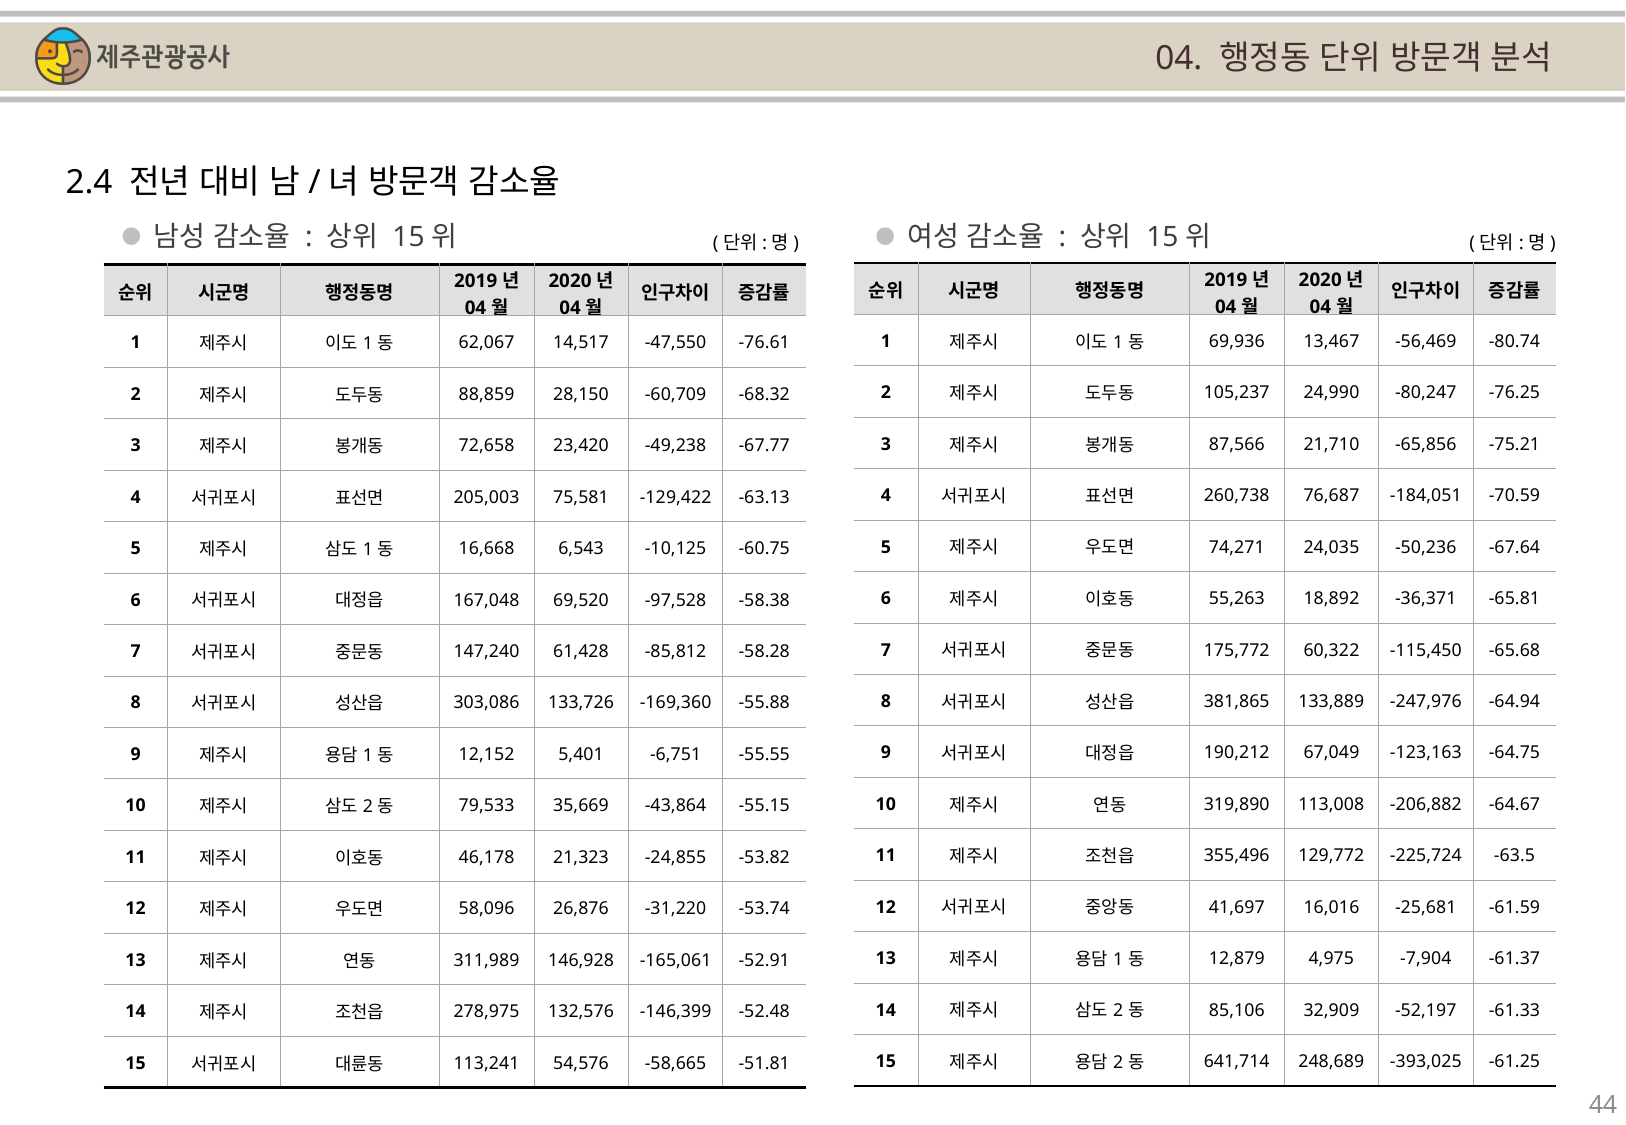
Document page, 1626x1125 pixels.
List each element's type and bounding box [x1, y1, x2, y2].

table_cell [1031, 778, 1189, 828]
picture [31, 26, 232, 87]
table_cell [281, 574, 439, 624]
table_cell [168, 471, 280, 521]
table_cell [1379, 624, 1473, 674]
table_cell [168, 625, 280, 676]
table_cell [281, 625, 439, 676]
table_cell [104, 419, 167, 470]
table_cell [1379, 829, 1473, 880]
table_cell [723, 779, 806, 830]
table_header [1379, 264, 1473, 314]
table_cell [723, 985, 806, 1036]
table_cell [1190, 726, 1284, 777]
table_cell [723, 368, 806, 418]
table_cell [535, 419, 628, 470]
table_cell [281, 728, 439, 778]
table_cell [281, 934, 439, 984]
table_cell [104, 779, 167, 830]
text_box [1042, 28, 1595, 84]
table_cell [281, 522, 439, 573]
table_cell [1031, 984, 1189, 1034]
table_cell [168, 677, 280, 727]
table_cell [629, 677, 722, 727]
table_cell [168, 779, 280, 830]
table_cell [723, 934, 806, 984]
table_cell [1285, 315, 1378, 365]
table_cell [440, 625, 534, 676]
table_cell [104, 934, 167, 984]
table_cell [104, 522, 167, 573]
table_cell [1285, 881, 1378, 931]
table_cell [854, 778, 918, 828]
table_cell [1031, 418, 1189, 468]
table_cell [1190, 418, 1284, 468]
table_cell [1474, 1035, 1556, 1063]
table_cell [440, 1037, 534, 1086]
table_cell [1190, 675, 1284, 725]
table_cell [629, 779, 722, 830]
table_cell [104, 574, 167, 624]
table_cell [1190, 469, 1284, 520]
table_cell [919, 881, 1030, 931]
table_cell [1379, 1035, 1473, 1063]
table_cell [1474, 366, 1556, 417]
table_cell [281, 831, 439, 881]
table_header [854, 264, 918, 314]
table_cell [168, 728, 280, 778]
table_cell [854, 624, 918, 674]
table_cell [723, 574, 806, 624]
table_cell [1379, 572, 1473, 623]
table_cell [1285, 418, 1378, 468]
table_cell [535, 831, 628, 881]
table_cell [168, 419, 280, 470]
table_cell [1285, 778, 1378, 828]
table_cell [440, 419, 534, 470]
table_cell [1031, 624, 1189, 674]
table_cell [1474, 418, 1556, 468]
table_cell [723, 882, 806, 933]
table_cell [1379, 675, 1473, 725]
table_cell [854, 829, 918, 880]
table_cell [535, 779, 628, 830]
table_cell [854, 469, 918, 520]
table_cell [440, 985, 534, 1036]
table_cell [1285, 984, 1378, 1034]
table_cell [723, 419, 806, 470]
table_cell [1474, 469, 1556, 520]
table_cell [1474, 315, 1556, 365]
table_header [440, 266, 534, 315]
table_cell [1285, 624, 1378, 674]
table_cell [1190, 984, 1284, 1034]
table_cell [1031, 881, 1189, 931]
table_cell [440, 934, 534, 984]
table_cell [629, 831, 722, 881]
table_cell [1474, 726, 1556, 777]
table_cell [1379, 932, 1473, 983]
table_cell [168, 574, 280, 624]
table_header [629, 266, 722, 315]
table_header [535, 266, 628, 315]
table_cell [629, 985, 722, 1036]
table_cell [1379, 984, 1473, 1034]
table_cell [535, 1037, 628, 1086]
table_cell [919, 624, 1030, 674]
table_cell [1379, 726, 1473, 777]
table_cell [1190, 521, 1284, 571]
table_cell [1285, 572, 1378, 623]
table_cell [1190, 366, 1284, 417]
table_cell [440, 316, 534, 367]
table_cell [104, 368, 167, 418]
table_cell [854, 1035, 918, 1085]
table_cell [440, 728, 534, 778]
table_cell [1190, 572, 1284, 623]
table_cell [629, 368, 722, 418]
table_cell [1190, 778, 1284, 828]
table_cell [919, 726, 1030, 777]
table_cell [1285, 469, 1378, 520]
table_cell [919, 521, 1030, 571]
table_cell [168, 1037, 280, 1086]
table_cell [919, 675, 1030, 725]
table_header [1474, 264, 1556, 314]
table_cell [723, 625, 806, 676]
table_cell [629, 574, 722, 624]
table_cell [1285, 521, 1378, 571]
table_cell [535, 368, 628, 418]
table_cell [723, 316, 806, 367]
table_cell [104, 985, 167, 1036]
table_cell [1285, 1035, 1378, 1063]
table_cell [1379, 778, 1473, 828]
table_cell [723, 471, 806, 521]
table_cell [854, 418, 918, 468]
table_cell [1285, 675, 1378, 725]
table_cell [1031, 572, 1189, 623]
table_cell [854, 675, 918, 725]
table_cell [629, 728, 722, 778]
table_cell [919, 829, 1030, 880]
table_cell [854, 572, 918, 623]
table_cell [723, 522, 806, 573]
table_cell [723, 831, 806, 881]
table_cell [535, 471, 628, 521]
table_cell [1190, 1035, 1284, 1085]
table_cell [440, 522, 534, 573]
table_cell [1474, 932, 1556, 983]
table_cell [1474, 572, 1556, 623]
table_cell [723, 728, 806, 778]
table_cell [440, 677, 534, 727]
table_cell [535, 574, 628, 624]
table_cell [629, 882, 722, 933]
table_cell [1379, 469, 1473, 520]
table_cell [1031, 932, 1189, 983]
table_cell [854, 366, 918, 417]
table_cell [281, 368, 439, 418]
table_cell [440, 471, 534, 521]
table_cell [1190, 881, 1284, 931]
table_cell [168, 316, 280, 367]
table_cell [1031, 521, 1189, 571]
table_header [919, 264, 1030, 314]
table_cell [104, 677, 167, 727]
table_cell [919, 572, 1030, 623]
table_cell [168, 831, 280, 881]
table_cell [1031, 726, 1189, 777]
table_cell [1474, 675, 1556, 725]
table_cell [104, 882, 167, 933]
table_cell [535, 316, 628, 367]
table_cell [854, 984, 918, 1034]
table_cell [1031, 829, 1189, 880]
text_box [50, 152, 1144, 208]
table_cell [1031, 469, 1189, 520]
table_cell [1379, 366, 1473, 417]
table_cell [281, 677, 439, 727]
table_cell [1474, 881, 1556, 931]
text_box [875, 210, 1226, 260]
table_cell [168, 934, 280, 984]
table_header [1285, 264, 1378, 314]
table_header [104, 266, 167, 315]
slide_number [1251, 1063, 1618, 1123]
table_cell [1190, 932, 1284, 983]
table_cell [440, 831, 534, 881]
table_cell [919, 418, 1030, 468]
table_cell [535, 934, 628, 984]
table_cell [1474, 521, 1556, 571]
table_cell [1031, 366, 1189, 417]
table_cell [1379, 315, 1473, 365]
table_cell [535, 985, 628, 1036]
table_cell [854, 726, 918, 777]
table_cell [919, 315, 1030, 365]
table_cell [1190, 829, 1284, 880]
table_cell [1031, 315, 1189, 365]
text_box [698, 223, 814, 261]
table_cell [1285, 932, 1378, 983]
table_cell [1379, 418, 1473, 468]
table_cell [1379, 521, 1473, 571]
table_cell [281, 779, 439, 830]
table_cell [854, 521, 918, 571]
table_cell [629, 419, 722, 470]
table_cell [919, 984, 1030, 1034]
table_cell [104, 1037, 167, 1086]
table_cell [440, 779, 534, 830]
table_cell [104, 316, 167, 367]
table_cell [535, 522, 628, 573]
table_cell [1474, 829, 1556, 880]
table_header [723, 266, 806, 315]
table_cell [535, 728, 628, 778]
table_cell [629, 522, 722, 573]
table_cell [535, 882, 628, 933]
table_cell [104, 831, 167, 881]
table_cell [1474, 984, 1556, 1034]
table_cell [281, 316, 439, 367]
table_cell [1190, 624, 1284, 674]
table_cell [1285, 829, 1378, 880]
table_cell [1190, 315, 1284, 365]
table_cell [854, 315, 918, 365]
table_cell [723, 1037, 806, 1086]
table_cell [723, 677, 806, 727]
table_cell [104, 471, 167, 521]
table_cell [535, 625, 628, 676]
table_cell [919, 469, 1030, 520]
table_cell [440, 574, 534, 624]
table_cell [104, 728, 167, 778]
table_cell [1474, 778, 1556, 828]
table_cell [919, 1035, 1030, 1085]
table_cell [1031, 675, 1189, 725]
table_header [281, 266, 439, 315]
table_cell [104, 625, 167, 676]
table_header [1031, 264, 1189, 314]
table_cell [281, 471, 439, 521]
text_box [1454, 223, 1571, 261]
table_cell [168, 368, 280, 418]
table_cell [535, 677, 628, 727]
table_cell [1474, 624, 1556, 674]
table_cell [919, 366, 1030, 417]
table_cell [1285, 726, 1378, 777]
table_cell [629, 934, 722, 984]
table_cell [168, 882, 280, 933]
table_cell [168, 522, 280, 573]
table_cell [440, 368, 534, 418]
table_cell [1031, 1035, 1189, 1085]
table_cell [440, 882, 534, 933]
table_cell [854, 881, 918, 931]
table_cell [1379, 881, 1473, 931]
text_box [121, 210, 472, 260]
table_cell [629, 625, 722, 676]
table_cell [629, 1037, 722, 1086]
table_header [1190, 264, 1284, 314]
table_cell [629, 316, 722, 367]
table_cell [919, 778, 1030, 828]
table_cell [629, 471, 722, 521]
table_header [168, 266, 280, 315]
table_cell [281, 882, 439, 933]
table_cell [281, 419, 439, 470]
table_cell [854, 932, 918, 983]
table_cell [1285, 366, 1378, 417]
table_cell [281, 1037, 439, 1086]
table_cell [919, 932, 1030, 983]
table_cell [168, 985, 280, 1036]
table_cell [281, 985, 439, 1036]
